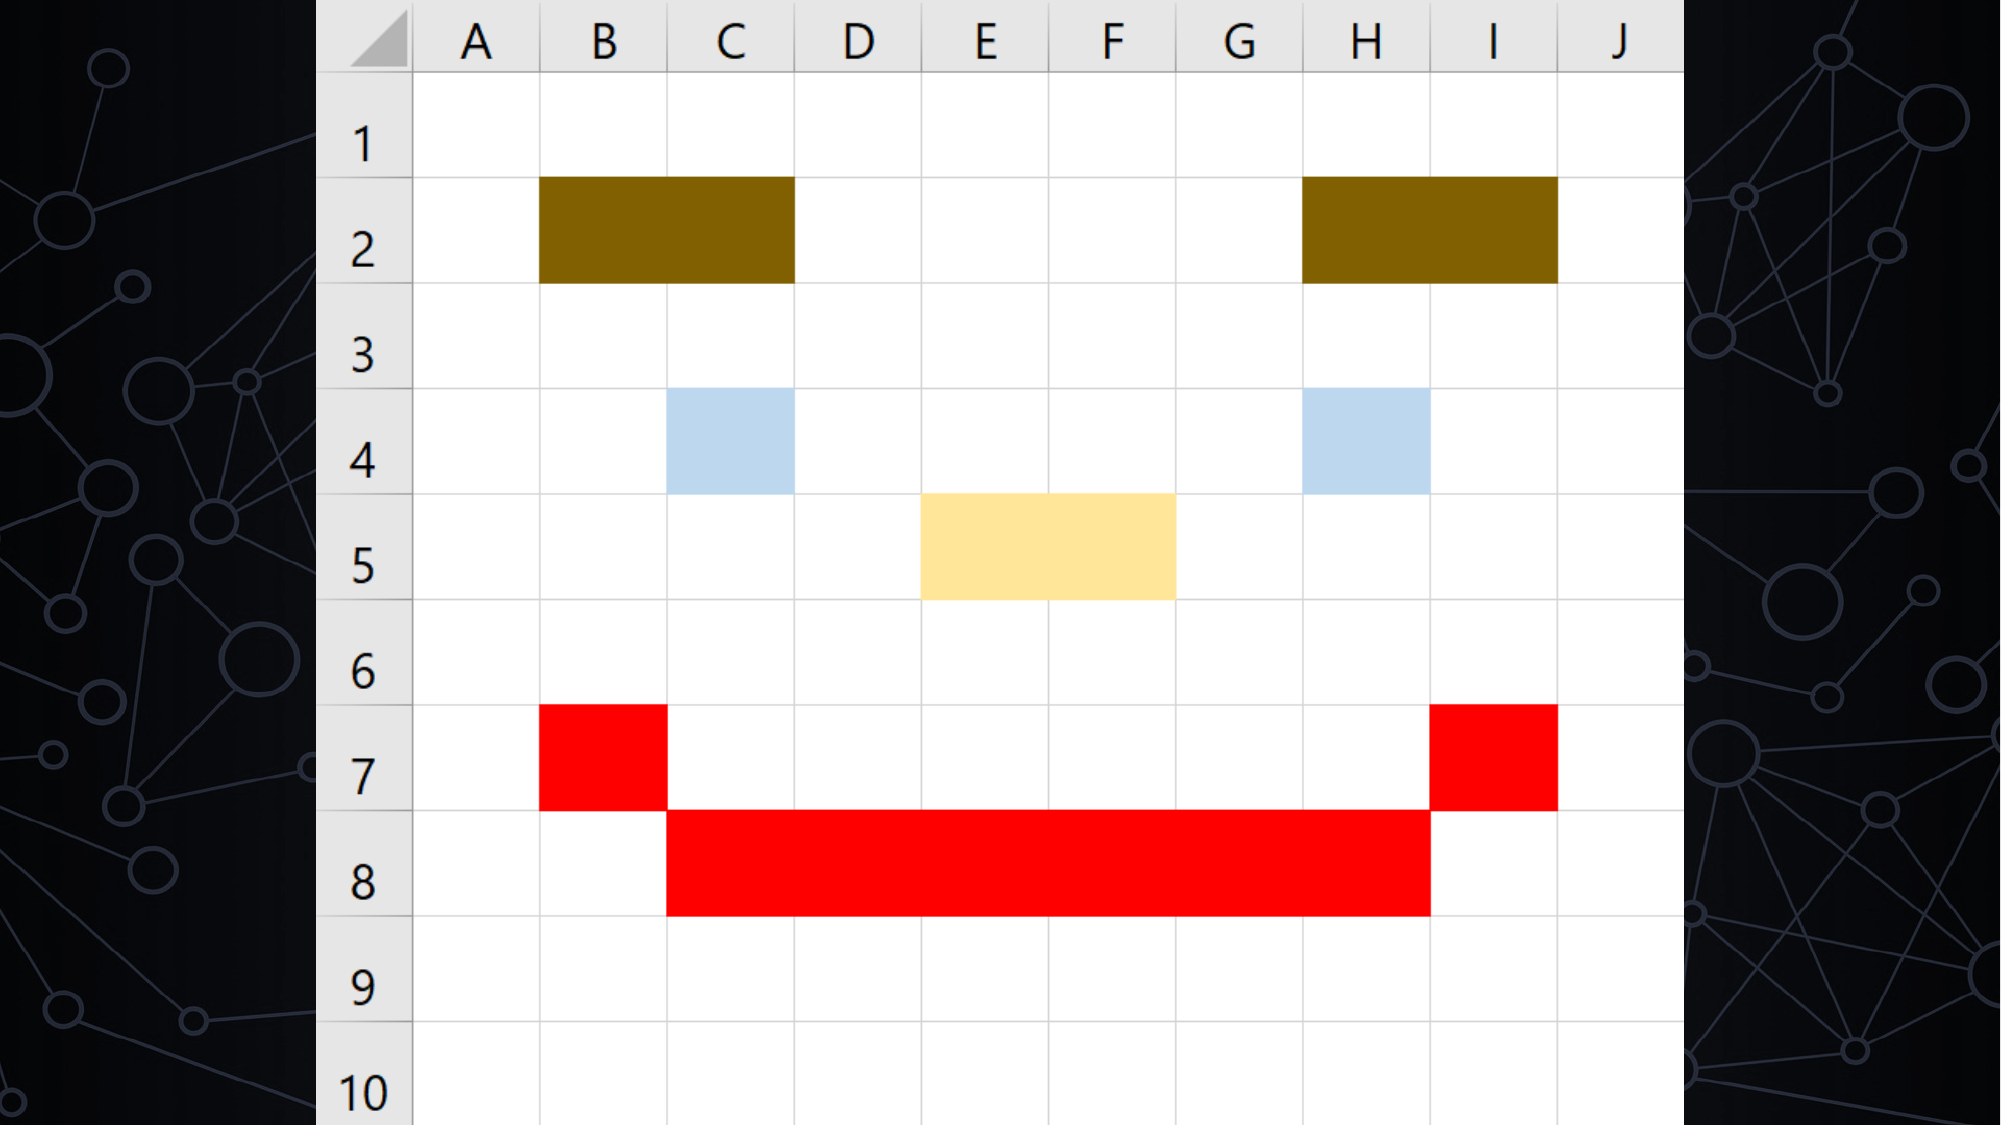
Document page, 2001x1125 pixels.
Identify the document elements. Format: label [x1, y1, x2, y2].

picture [316, 0, 1684, 1125]
